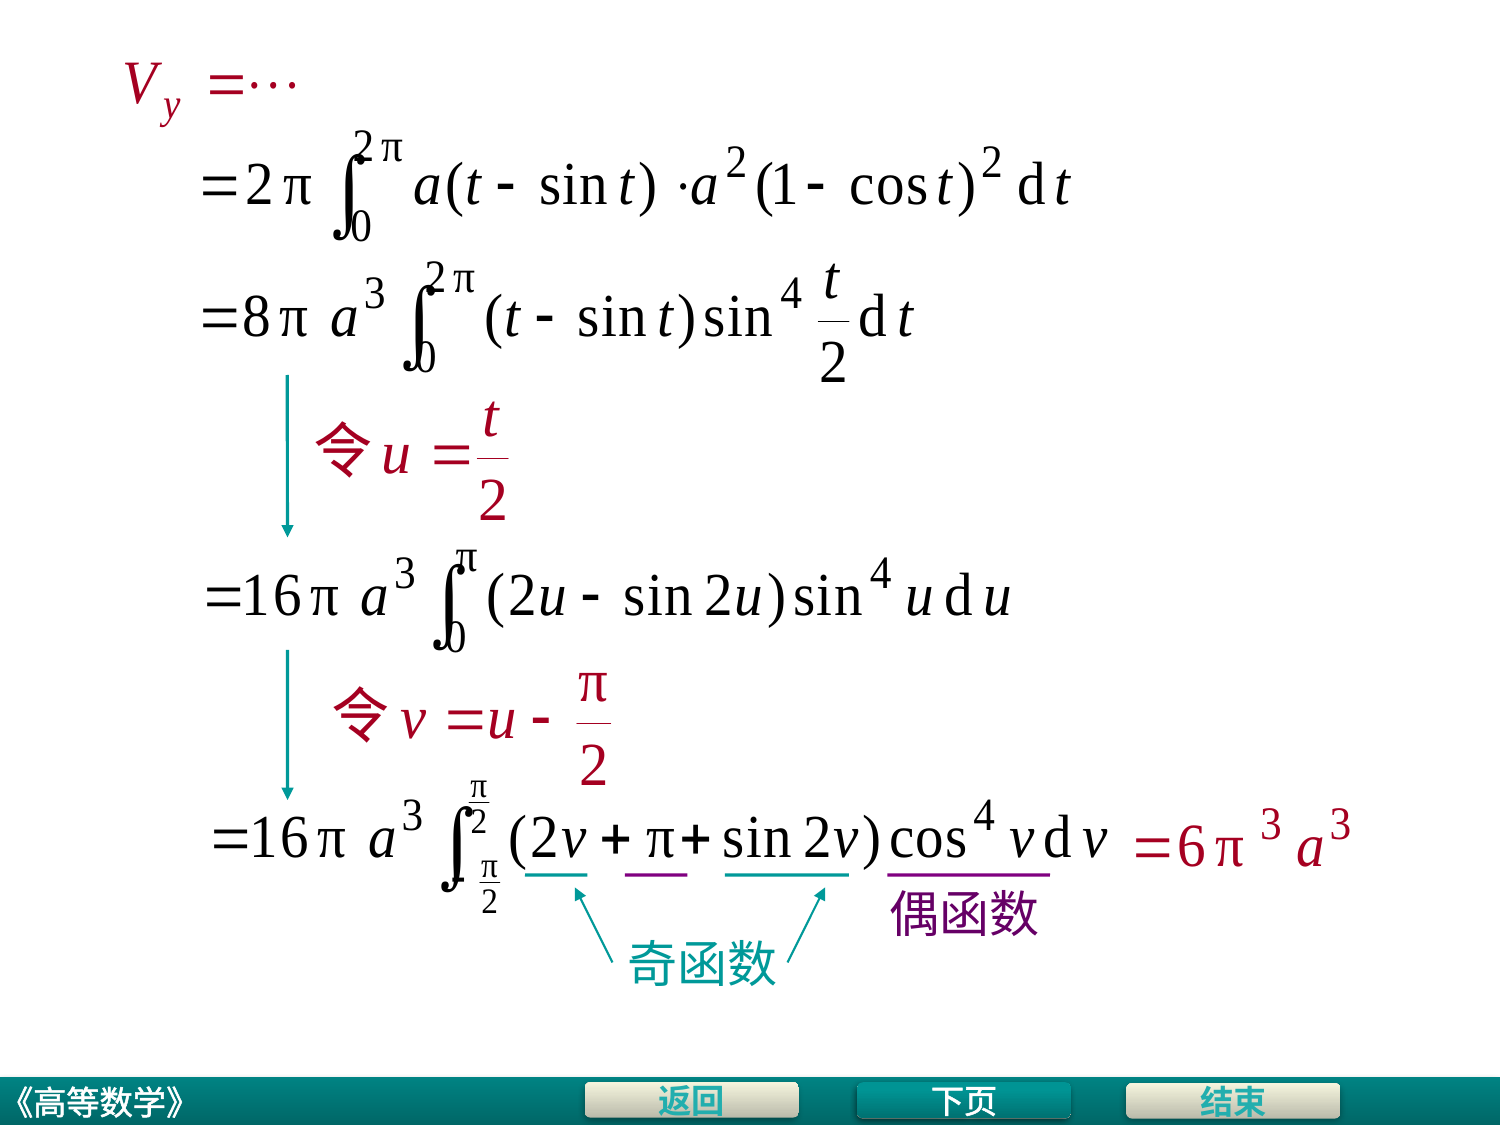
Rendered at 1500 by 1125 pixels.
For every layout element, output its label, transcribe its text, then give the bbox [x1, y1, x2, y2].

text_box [124, 49, 305, 132]
text_box 下页 [857, 1082, 1072, 1118]
text_box 偶函数 [875, 924, 1063, 950]
text_box 奇函数 [612, 924, 813, 1000]
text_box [194, 120, 1077, 257]
text_box [281, 396, 294, 529]
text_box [197, 530, 1019, 667]
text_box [204, 764, 1112, 918]
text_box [194, 247, 920, 388]
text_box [327, 649, 614, 763]
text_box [1126, 798, 1353, 885]
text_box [310, 384, 513, 526]
